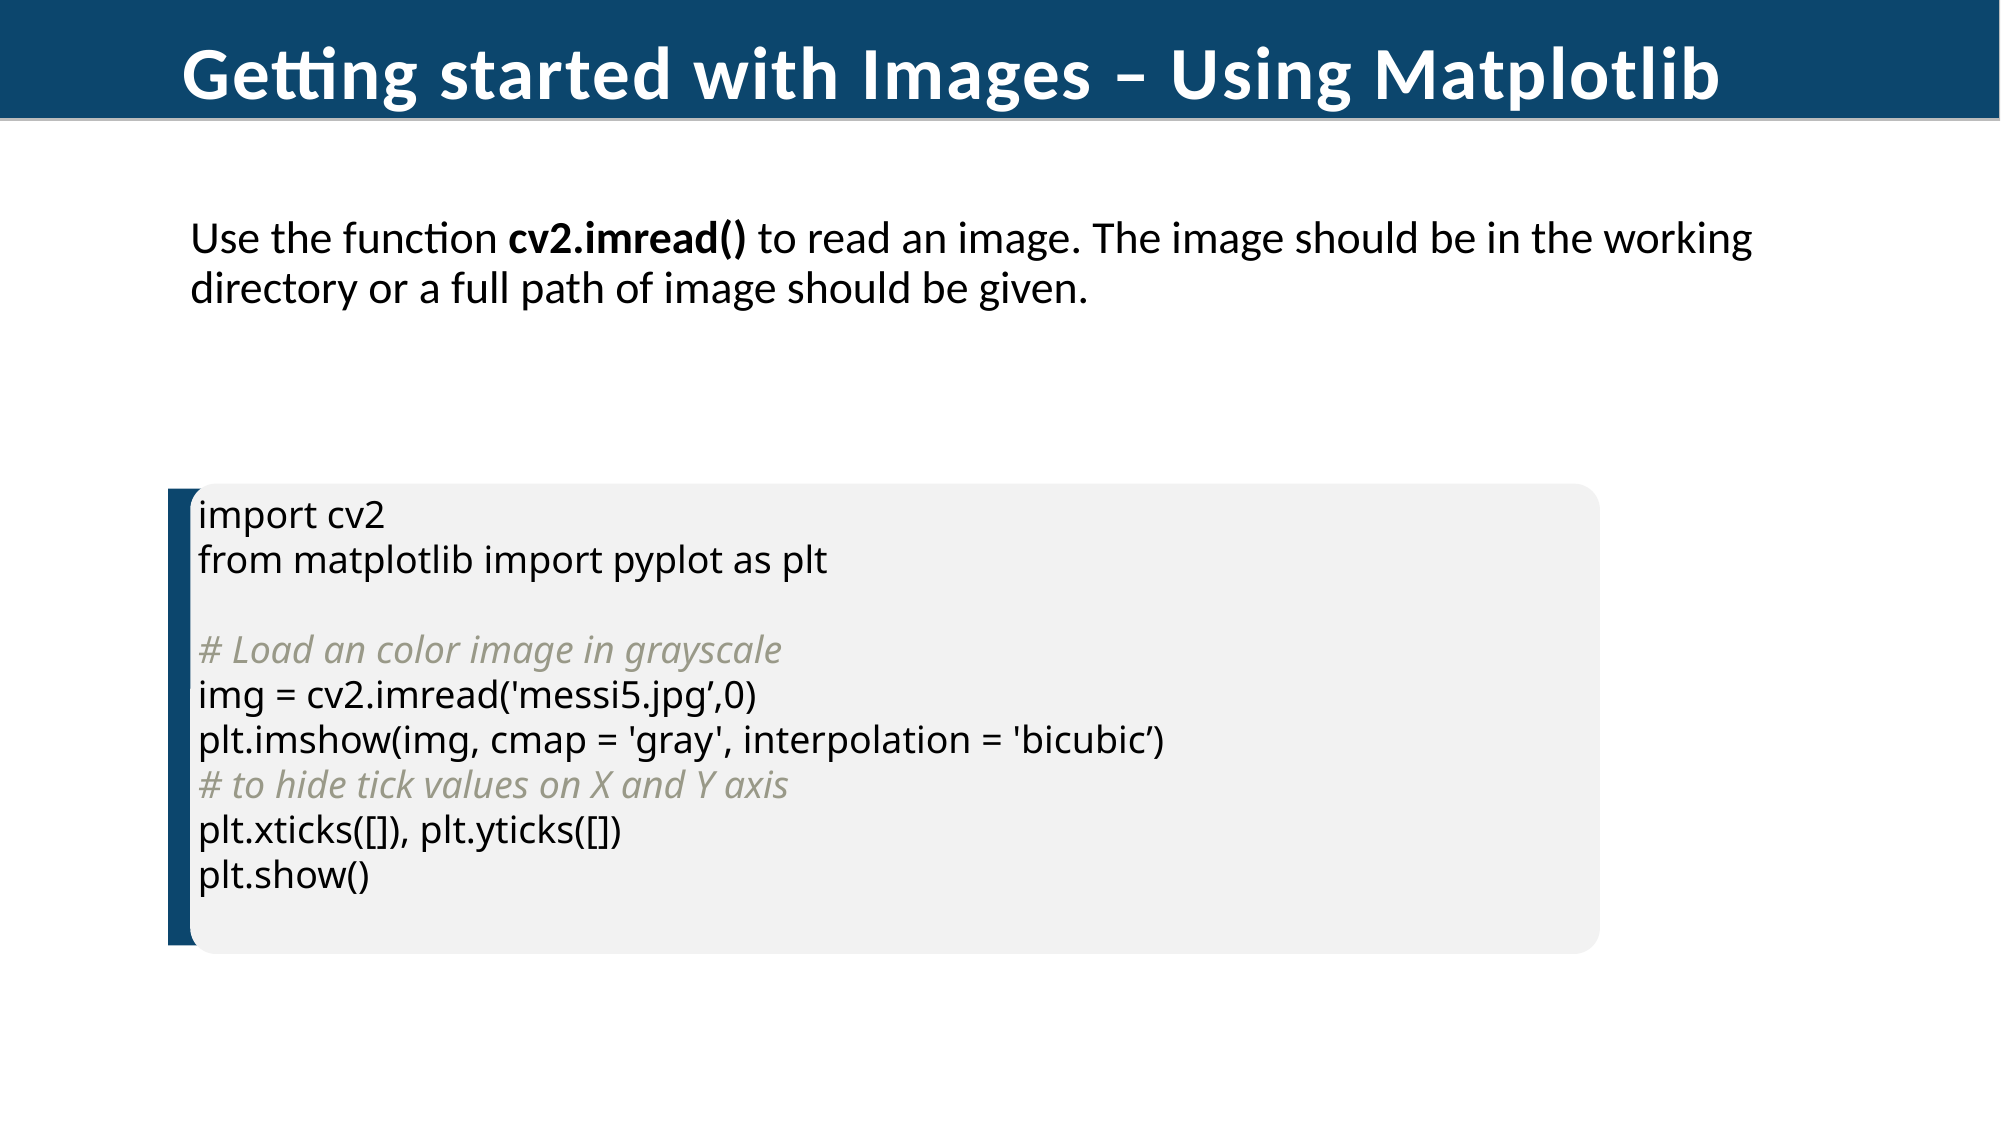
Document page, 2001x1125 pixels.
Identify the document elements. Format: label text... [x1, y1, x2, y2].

list Use the function cv2.imread() to read an image. The image should be in the working directory or a full path of image should be given. [168, 206, 1763, 442]
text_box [167, 483, 1601, 955]
text_box Getting started with Images – Using Matplotlib [167, 27, 1763, 128]
